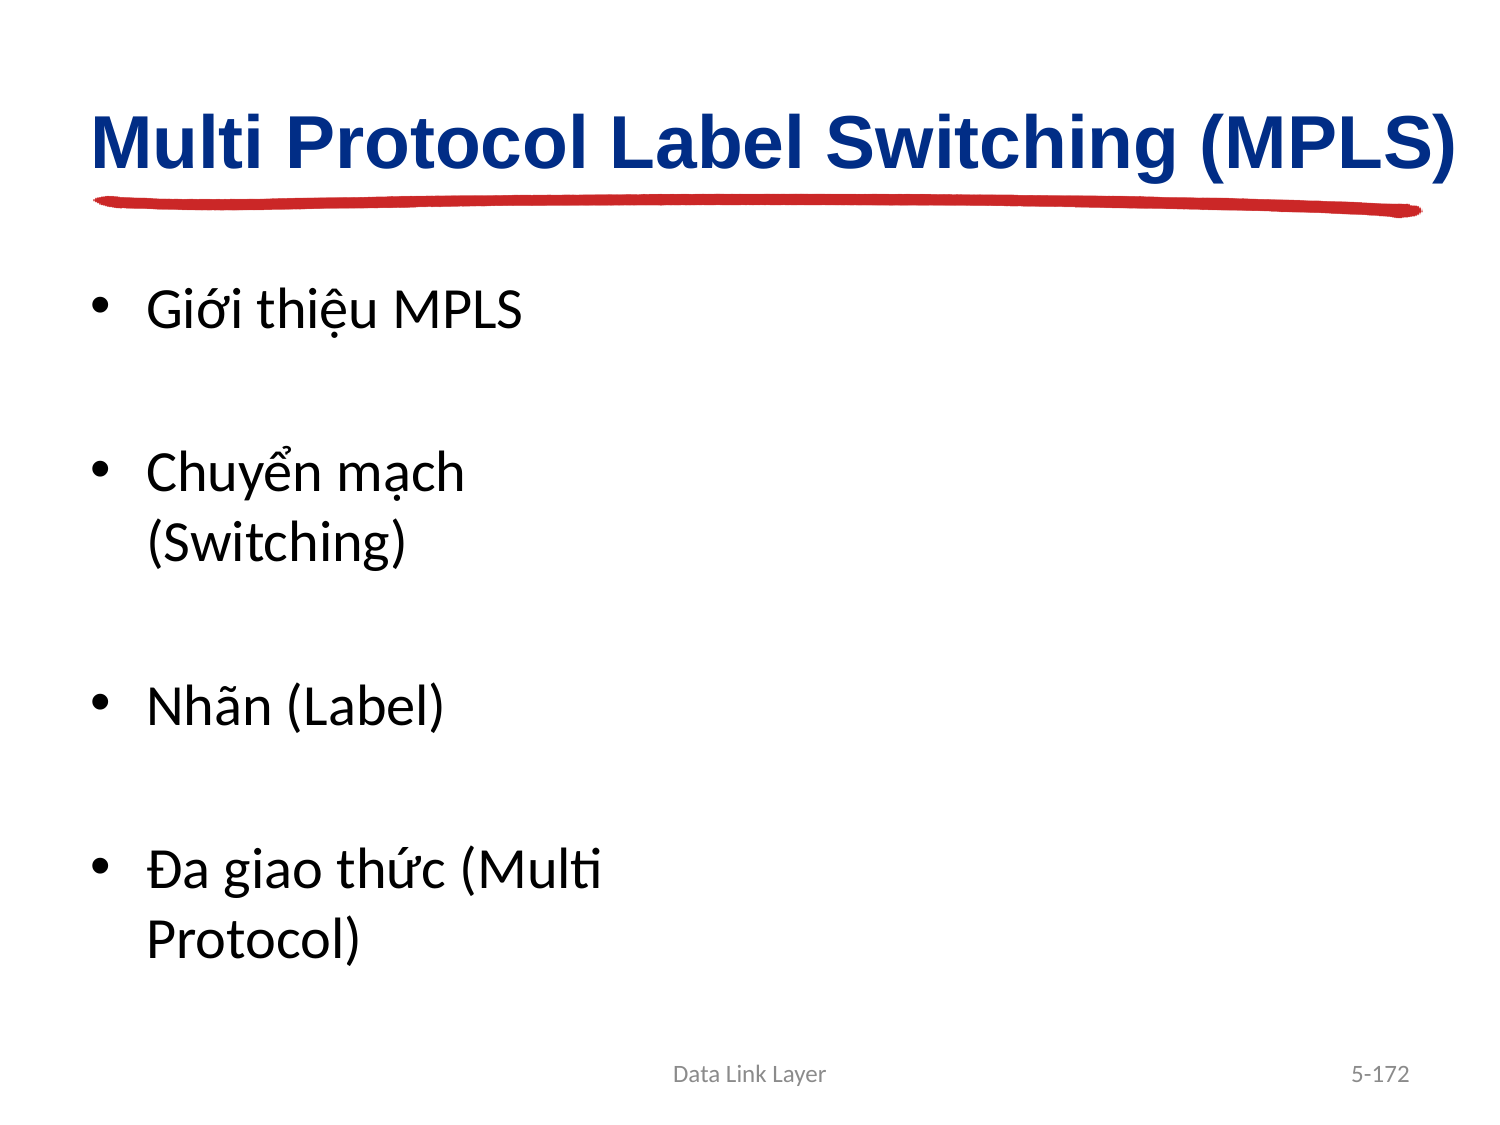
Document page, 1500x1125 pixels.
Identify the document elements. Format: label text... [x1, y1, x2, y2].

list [87, 187, 1438, 226]
footer Data Link Layer [512, 1042, 988, 1103]
title Multi Protocol Label Switching (MPLS) [75, 45, 1484, 233]
list Giới thiệu MPLS Chuyển mạch (Switching) Nhãn (Label) Đa giao thức (Multi Protocol) [75, 262, 738, 1005]
slide_number 5- [1074, 1042, 1425, 1103]
